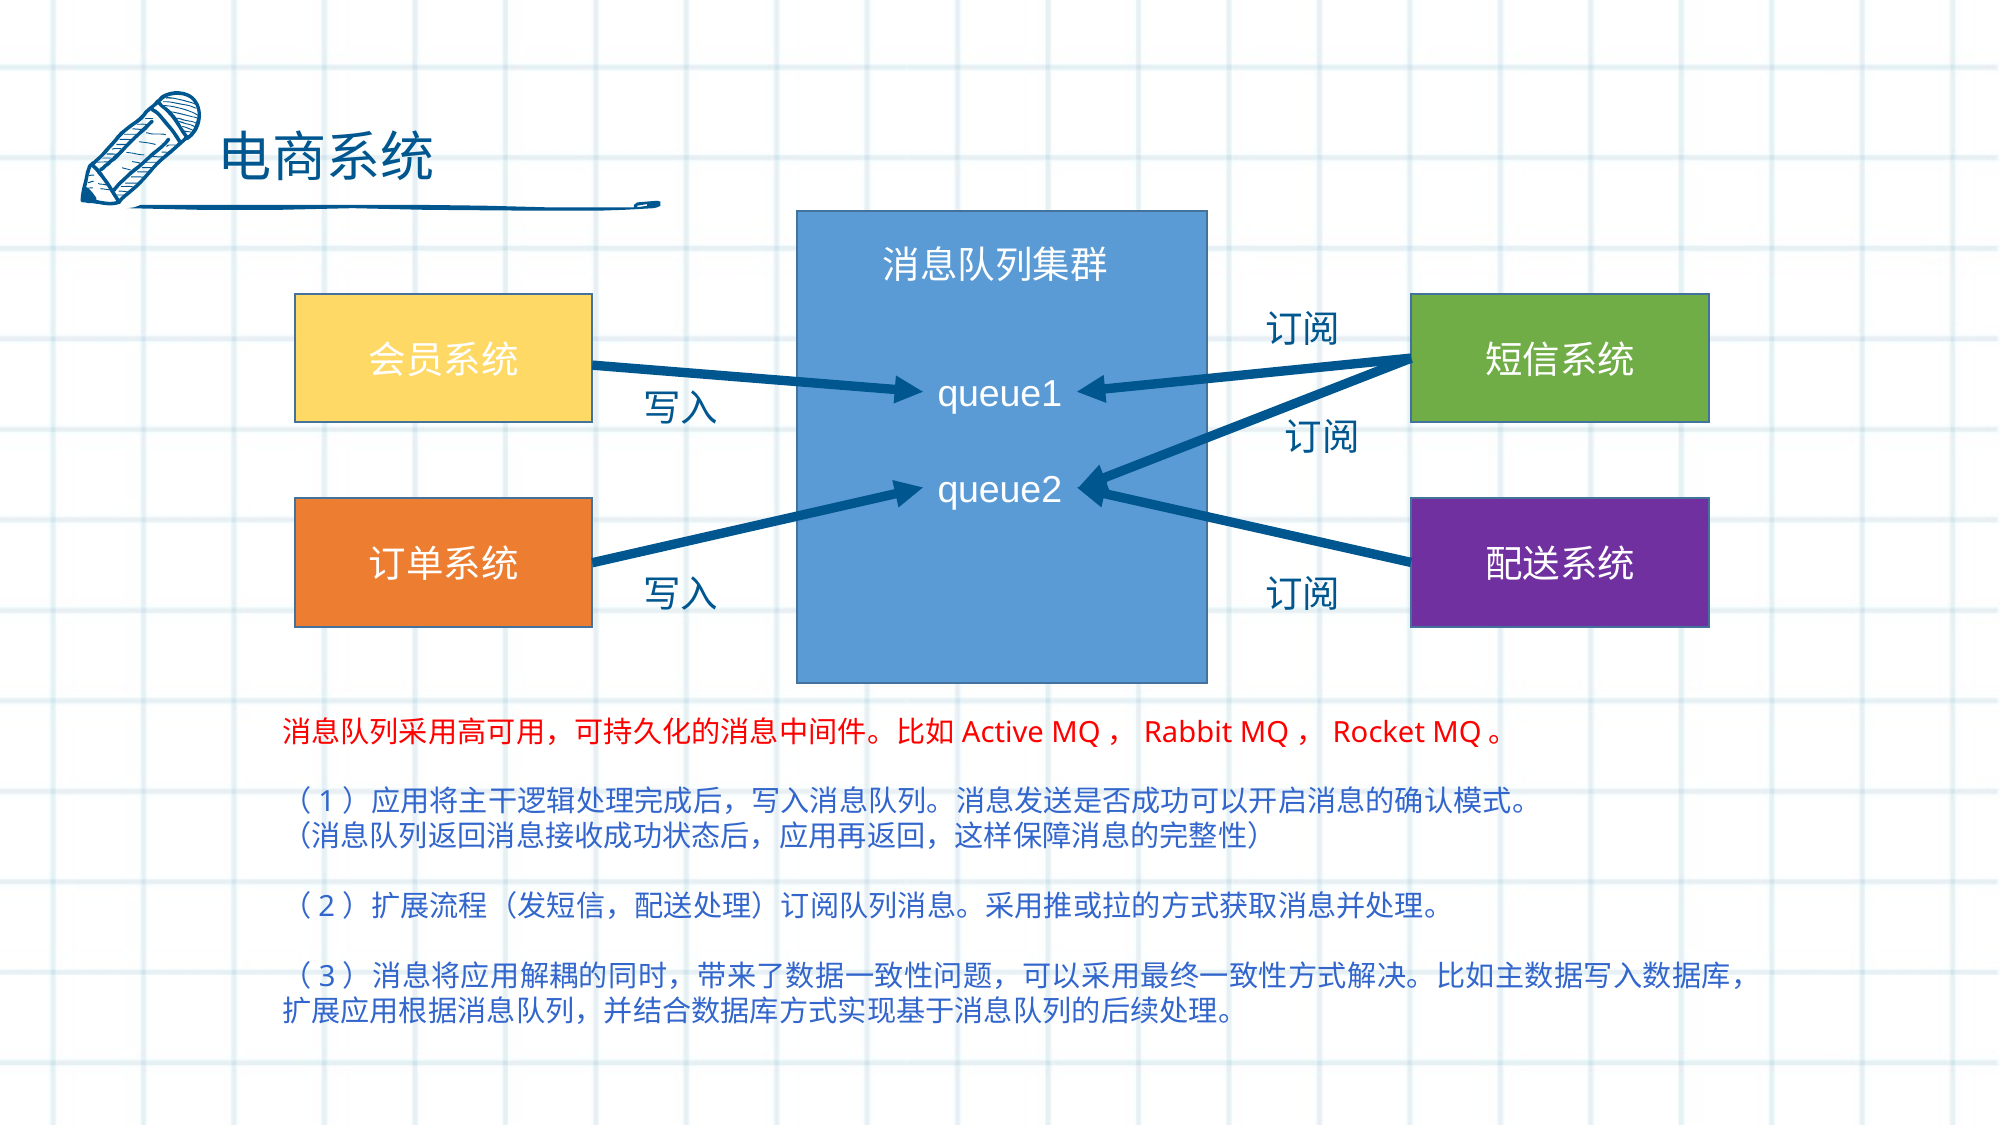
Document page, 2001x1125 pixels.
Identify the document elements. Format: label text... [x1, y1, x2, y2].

picture [0, 0, 2001, 1125]
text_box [1078, 488, 1412, 563]
text_box 写入 [628, 393, 734, 437]
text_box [592, 365, 922, 393]
text_box 订单系统 [294, 497, 593, 628]
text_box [80, 91, 661, 211]
text_box （1）应用将主干逻辑处理完成后，写入消息队列。消息发送是否成功可以开启消息的确认模式。 （消息队列返回消息接收成功状态后，应用再返回，这样保障消息的完整性） （2）扩展流程（发短信，配送处理）订阅队列消息。采用推或拉的方式获取消息并处理。 （3）消息将应用解耦的同时，带来了数据一致性问题，可以采用最终一致性方式解决。比如主数据写入数据库，扩展应用根据消息队列，并结合数据库方式实现基于消息队列的后续处理。 [267, 774, 1776, 1035]
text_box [1078, 358, 1412, 488]
text_box 写入 [628, 563, 734, 623]
text_box 配送系统 [1410, 497, 1710, 628]
text_box 会员系统 [294, 293, 593, 423]
text_box 订阅 [1250, 297, 1355, 358]
text_box 消息队列采用高可用，可持久化的消息中间件。比如Active MQ，Rabbit MQ，Rocket MQ。 [267, 706, 1776, 756]
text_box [796, 210, 1207, 684]
text_box 订阅 [1250, 563, 1355, 623]
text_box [592, 487, 922, 563]
text_box 短信系统 [1410, 293, 1710, 423]
